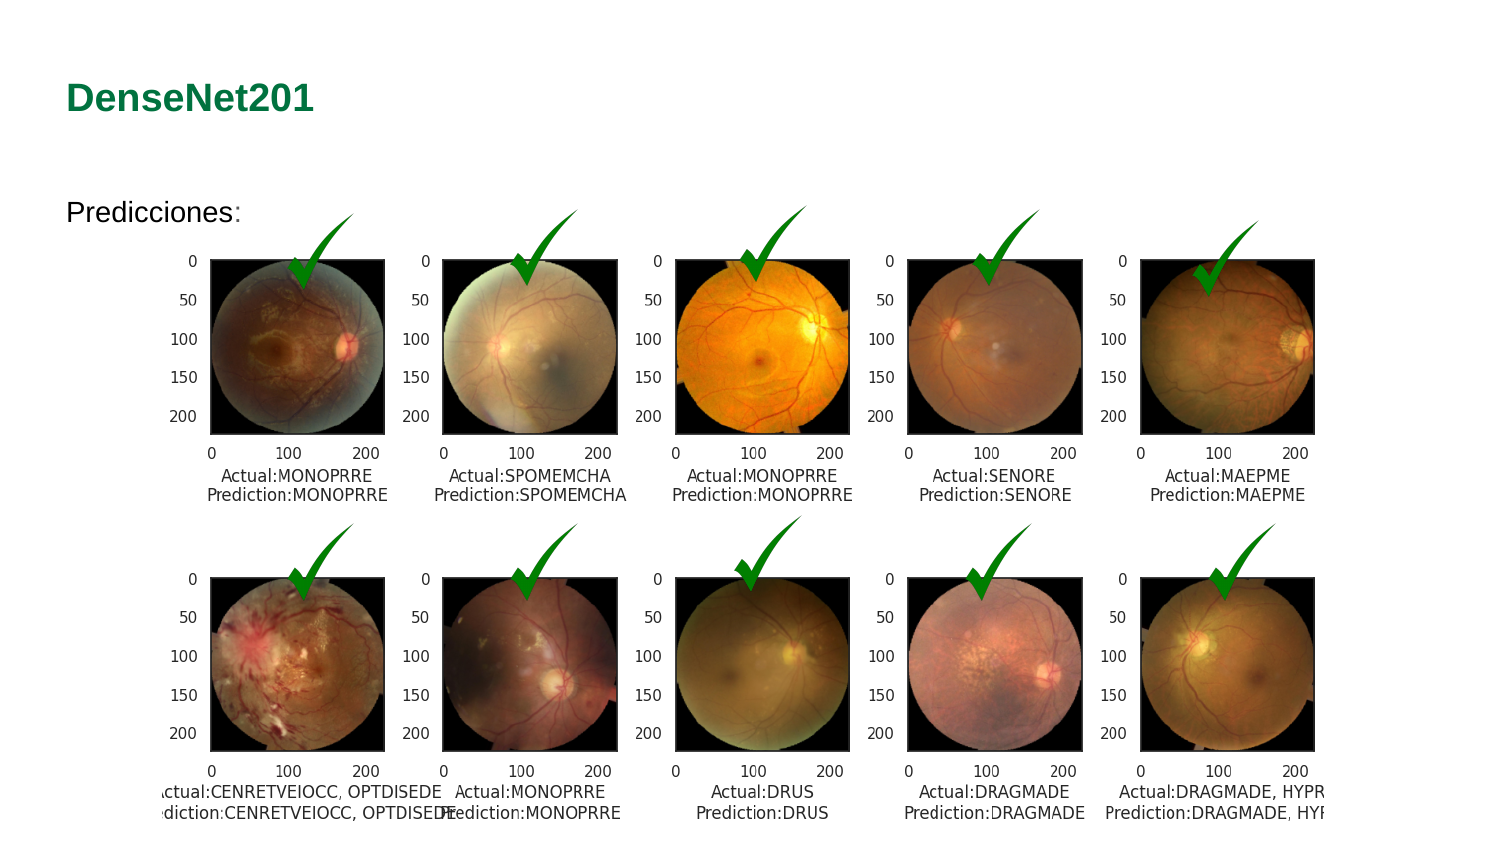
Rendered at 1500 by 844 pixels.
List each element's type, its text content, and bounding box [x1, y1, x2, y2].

title DenseNet201 [51, 60, 1449, 155]
list Predicciones: [51, 176, 1449, 737]
picture [162, 204, 1349, 844]
